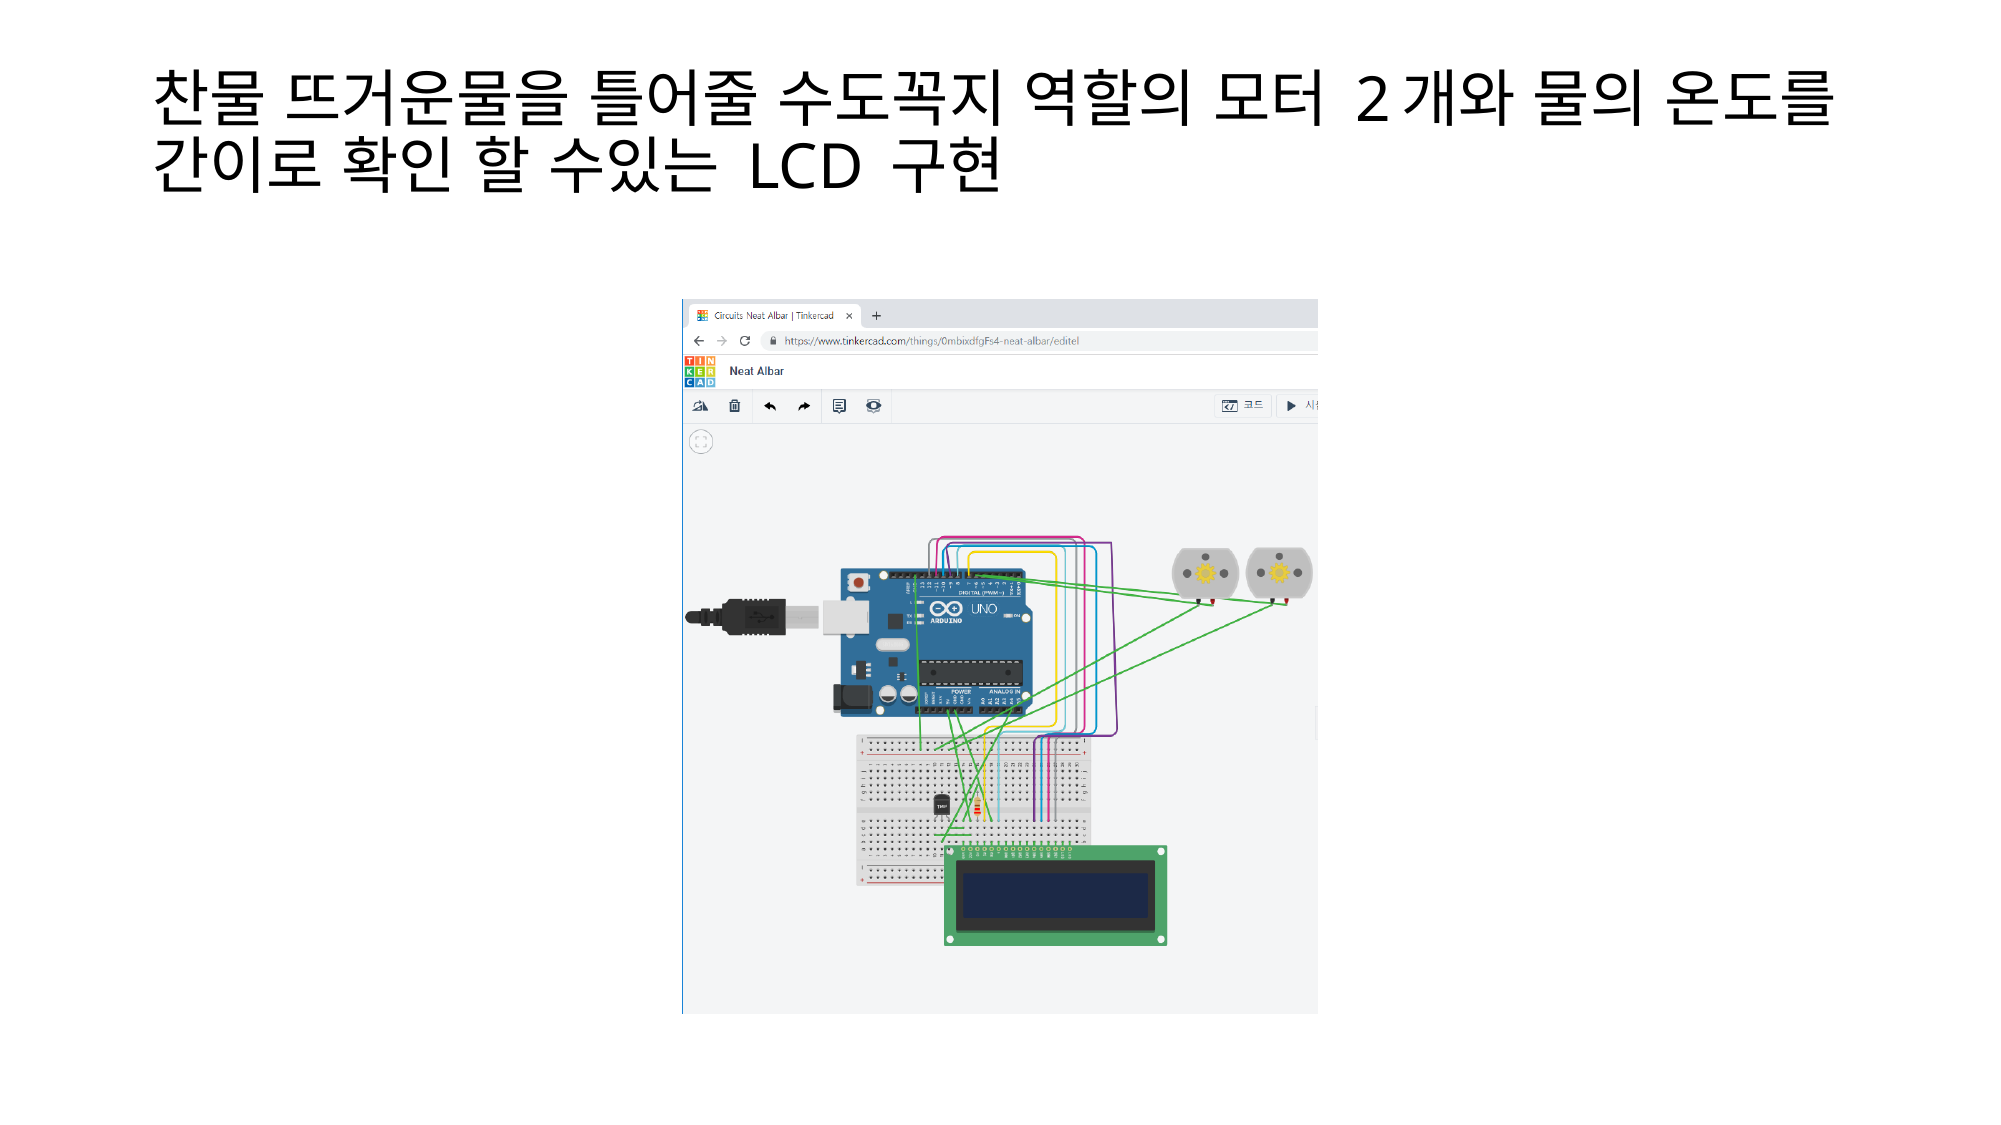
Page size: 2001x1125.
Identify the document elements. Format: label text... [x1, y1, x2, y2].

title 찬물 뜨거운물을 틀어줄 수도꼭지 역할의 모터 2개와 물의 온도를 간이로 확인 할 수있는 LCD 구현 [137, 59, 1863, 278]
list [682, 299, 1318, 1014]
